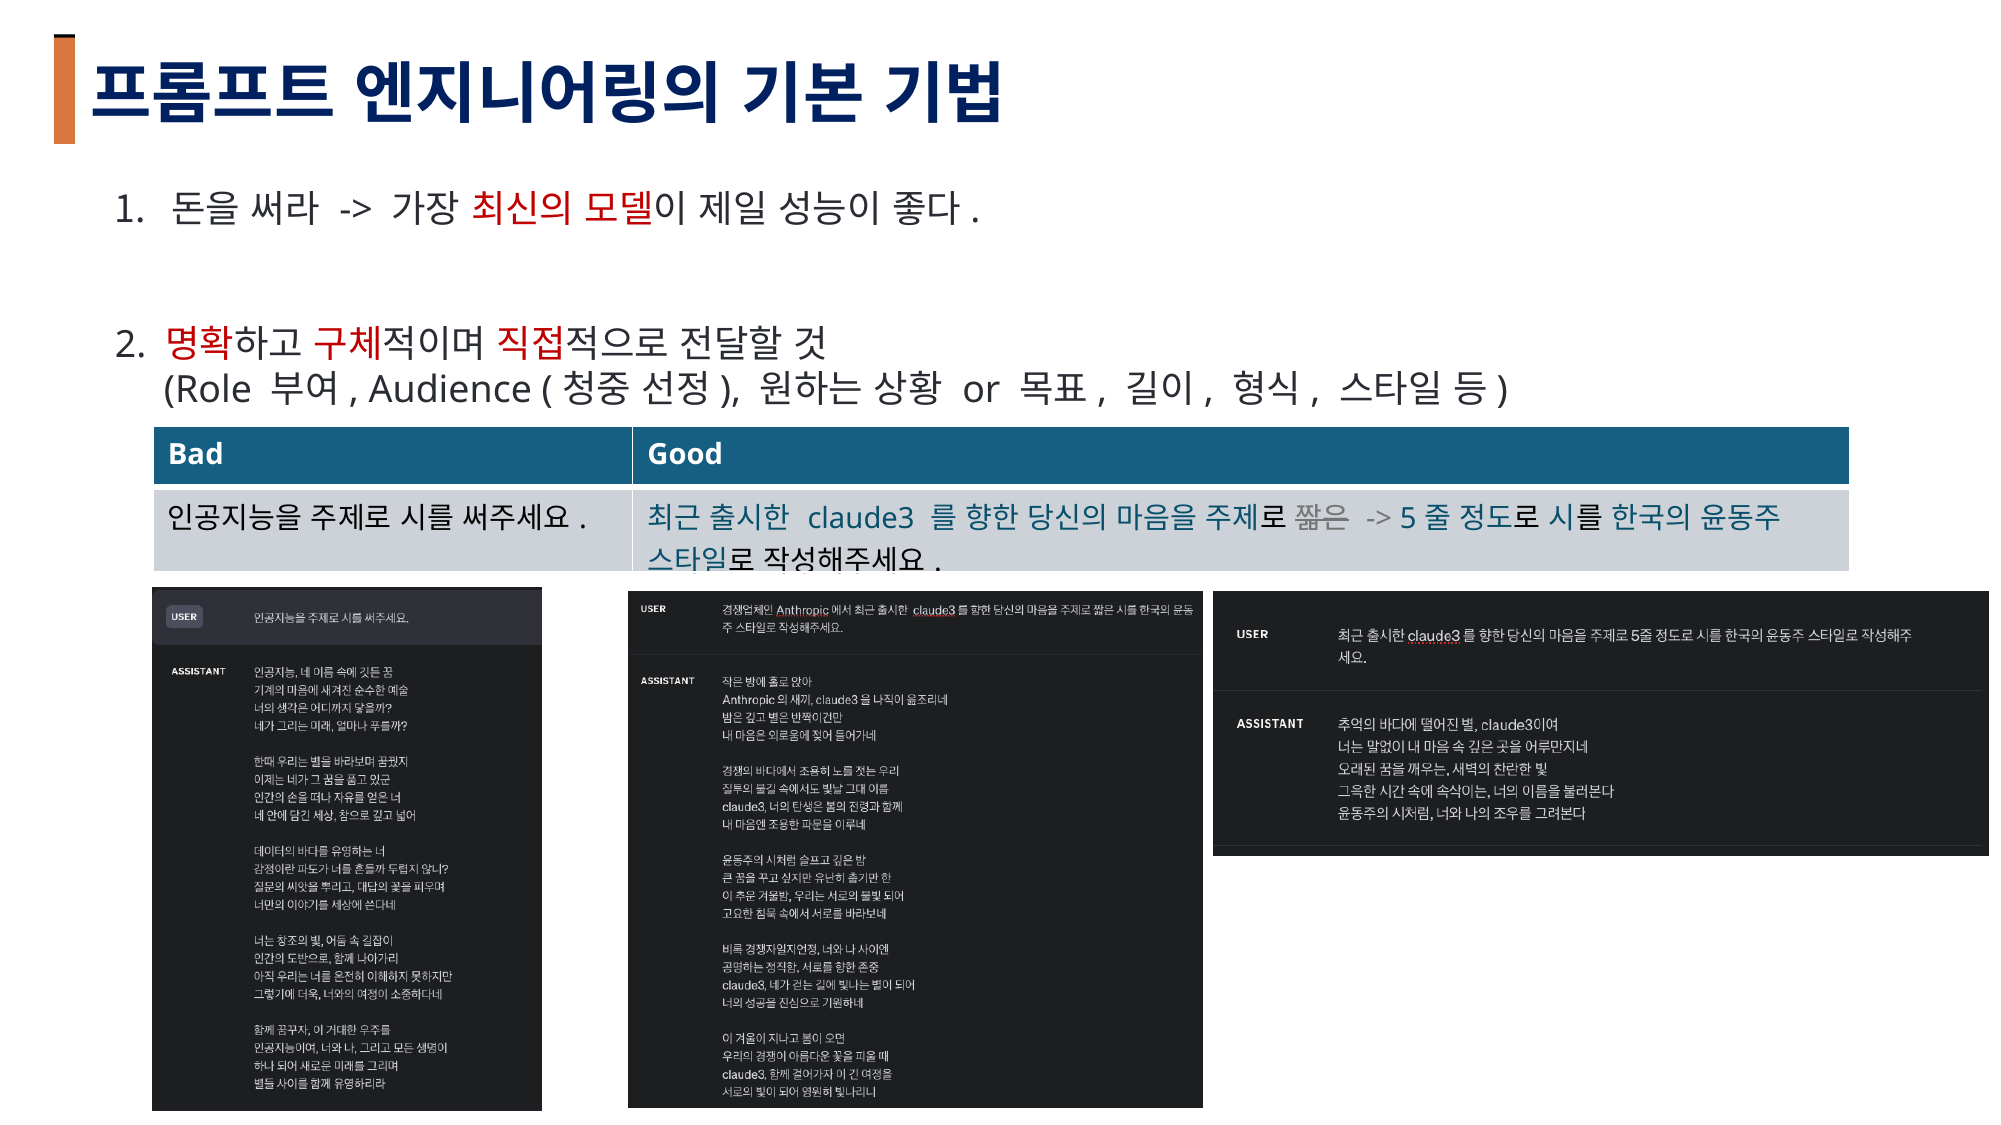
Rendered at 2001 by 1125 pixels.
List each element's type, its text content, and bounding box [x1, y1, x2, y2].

picture [1212, 591, 1989, 857]
text_box 돈을 써라 -> 가장 최신의 모델이 제일 성능이 좋다. 2. 명확하고 구체적이며 직접적으로 전달할 것 (Role 부여, Audience (청중 선정), 원하는 상황 or 목표, 길이, 형식, 스타일 등) [100, 177, 1653, 463]
table_cell 인공지능을 주제로 시를 써주세요. [154, 490, 632, 571]
picture [628, 591, 1204, 1108]
table_header Bad [154, 427, 632, 484]
title 프롬프트 엔지니어링의 기본 기법 [75, 50, 1863, 142]
picture [9, 35, 120, 144]
table_header Good [633, 427, 1849, 484]
table_cell 최근 출시한 claude3 를 향한 당신의 마음을 주제로 짧은 -> 5줄 정도로 시를 한국의 윤동주 스타일로 작성해주세요. [633, 490, 1849, 571]
picture [152, 587, 543, 1112]
